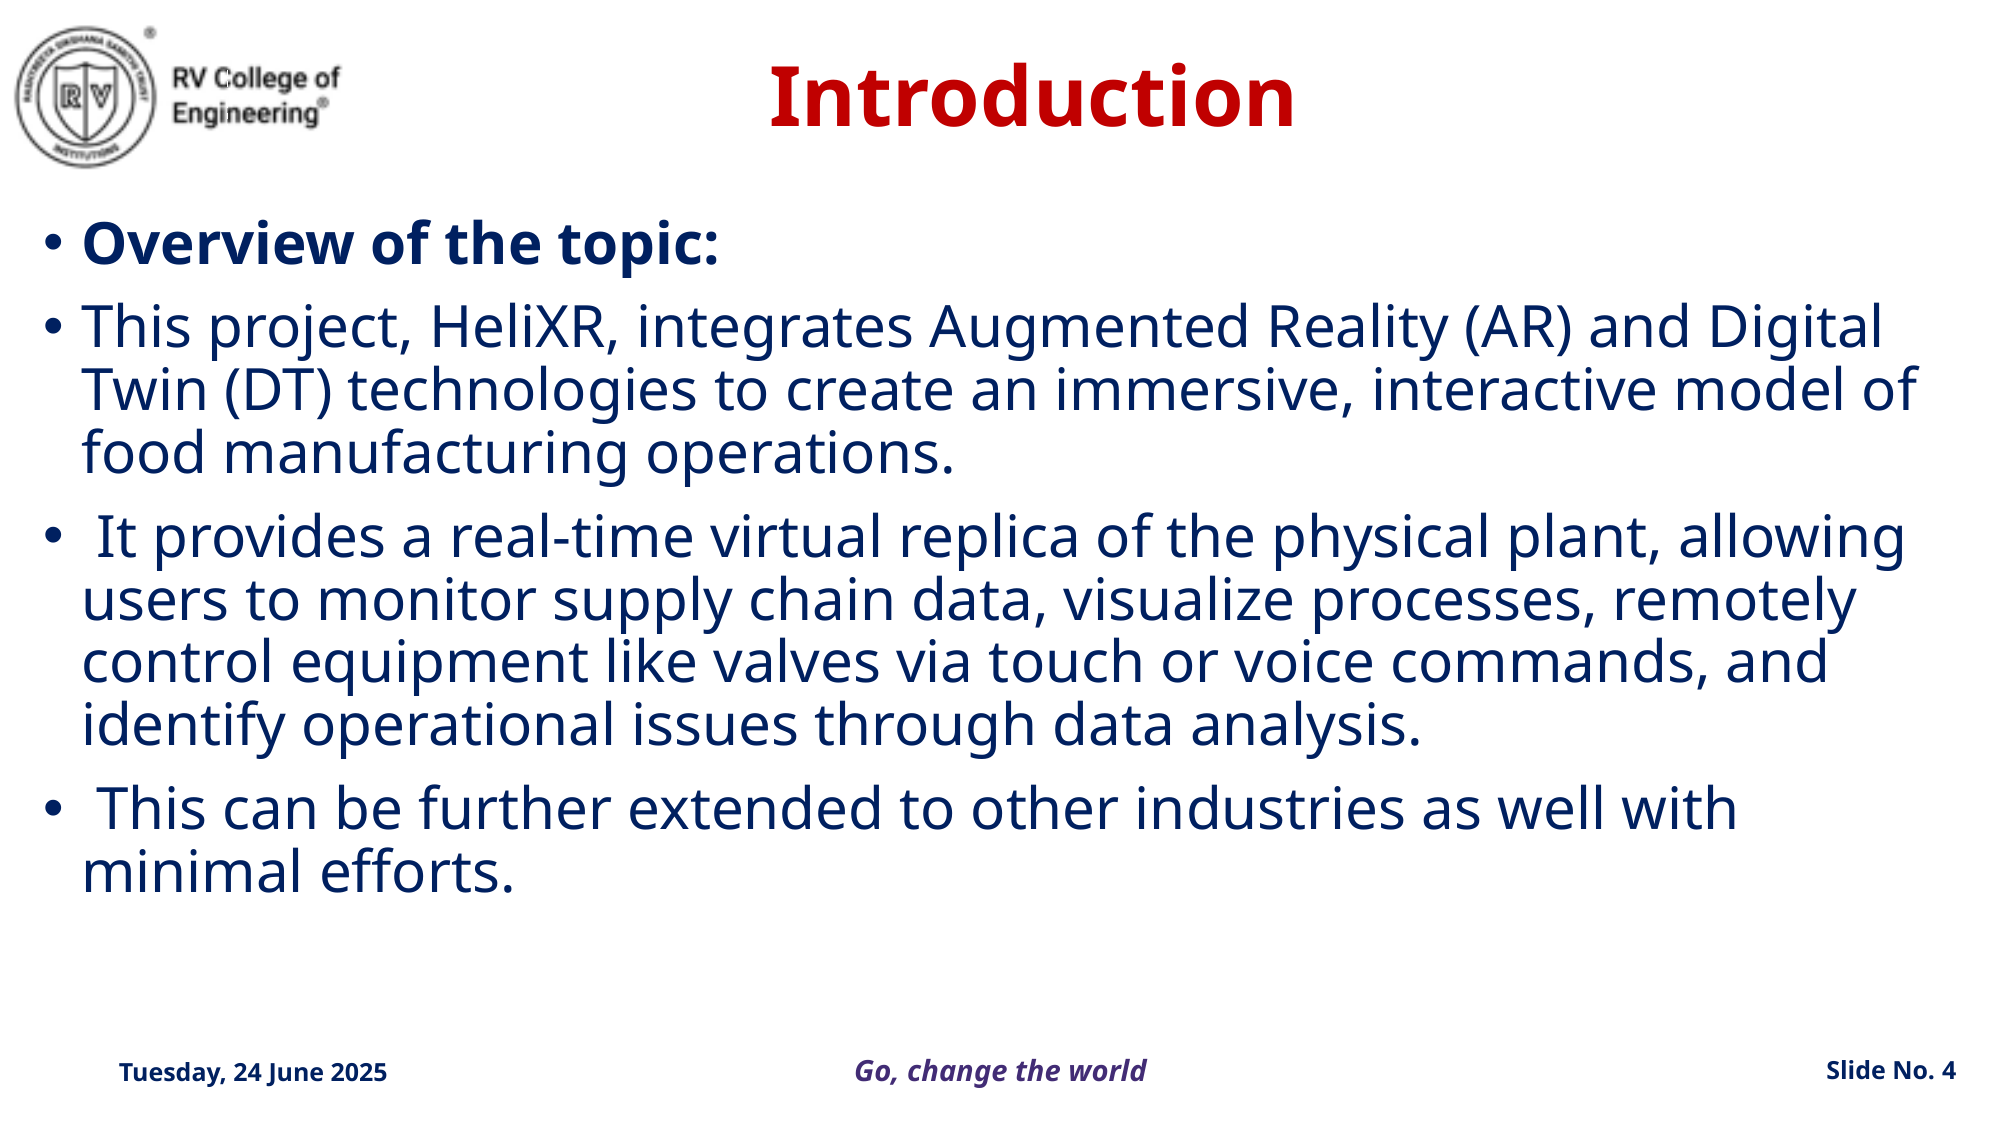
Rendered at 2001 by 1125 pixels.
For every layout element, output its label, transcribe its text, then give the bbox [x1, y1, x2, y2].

slide_number Slide No. ‹#› [1521, 1041, 1972, 1102]
picture [0, 12, 363, 177]
list Overview of the topic: This project, HeliXR, integrates Augmented Reality (AR) and Digital Twin (DT) technologies to create an immersive, interactive model of food manufacturing operations. It provides a real-time virtual replica of the physical plant, allowing users to monitor supply chain data, visualize processes, remotely control equipment like valves via touch or voice commands, and identify operational issues through data analysis. This can be further extended to other industries as well with minimal efforts. [28, 206, 1972, 1014]
text_box Introduction [227, 23, 1841, 162]
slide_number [28, 1041, 479, 1102]
